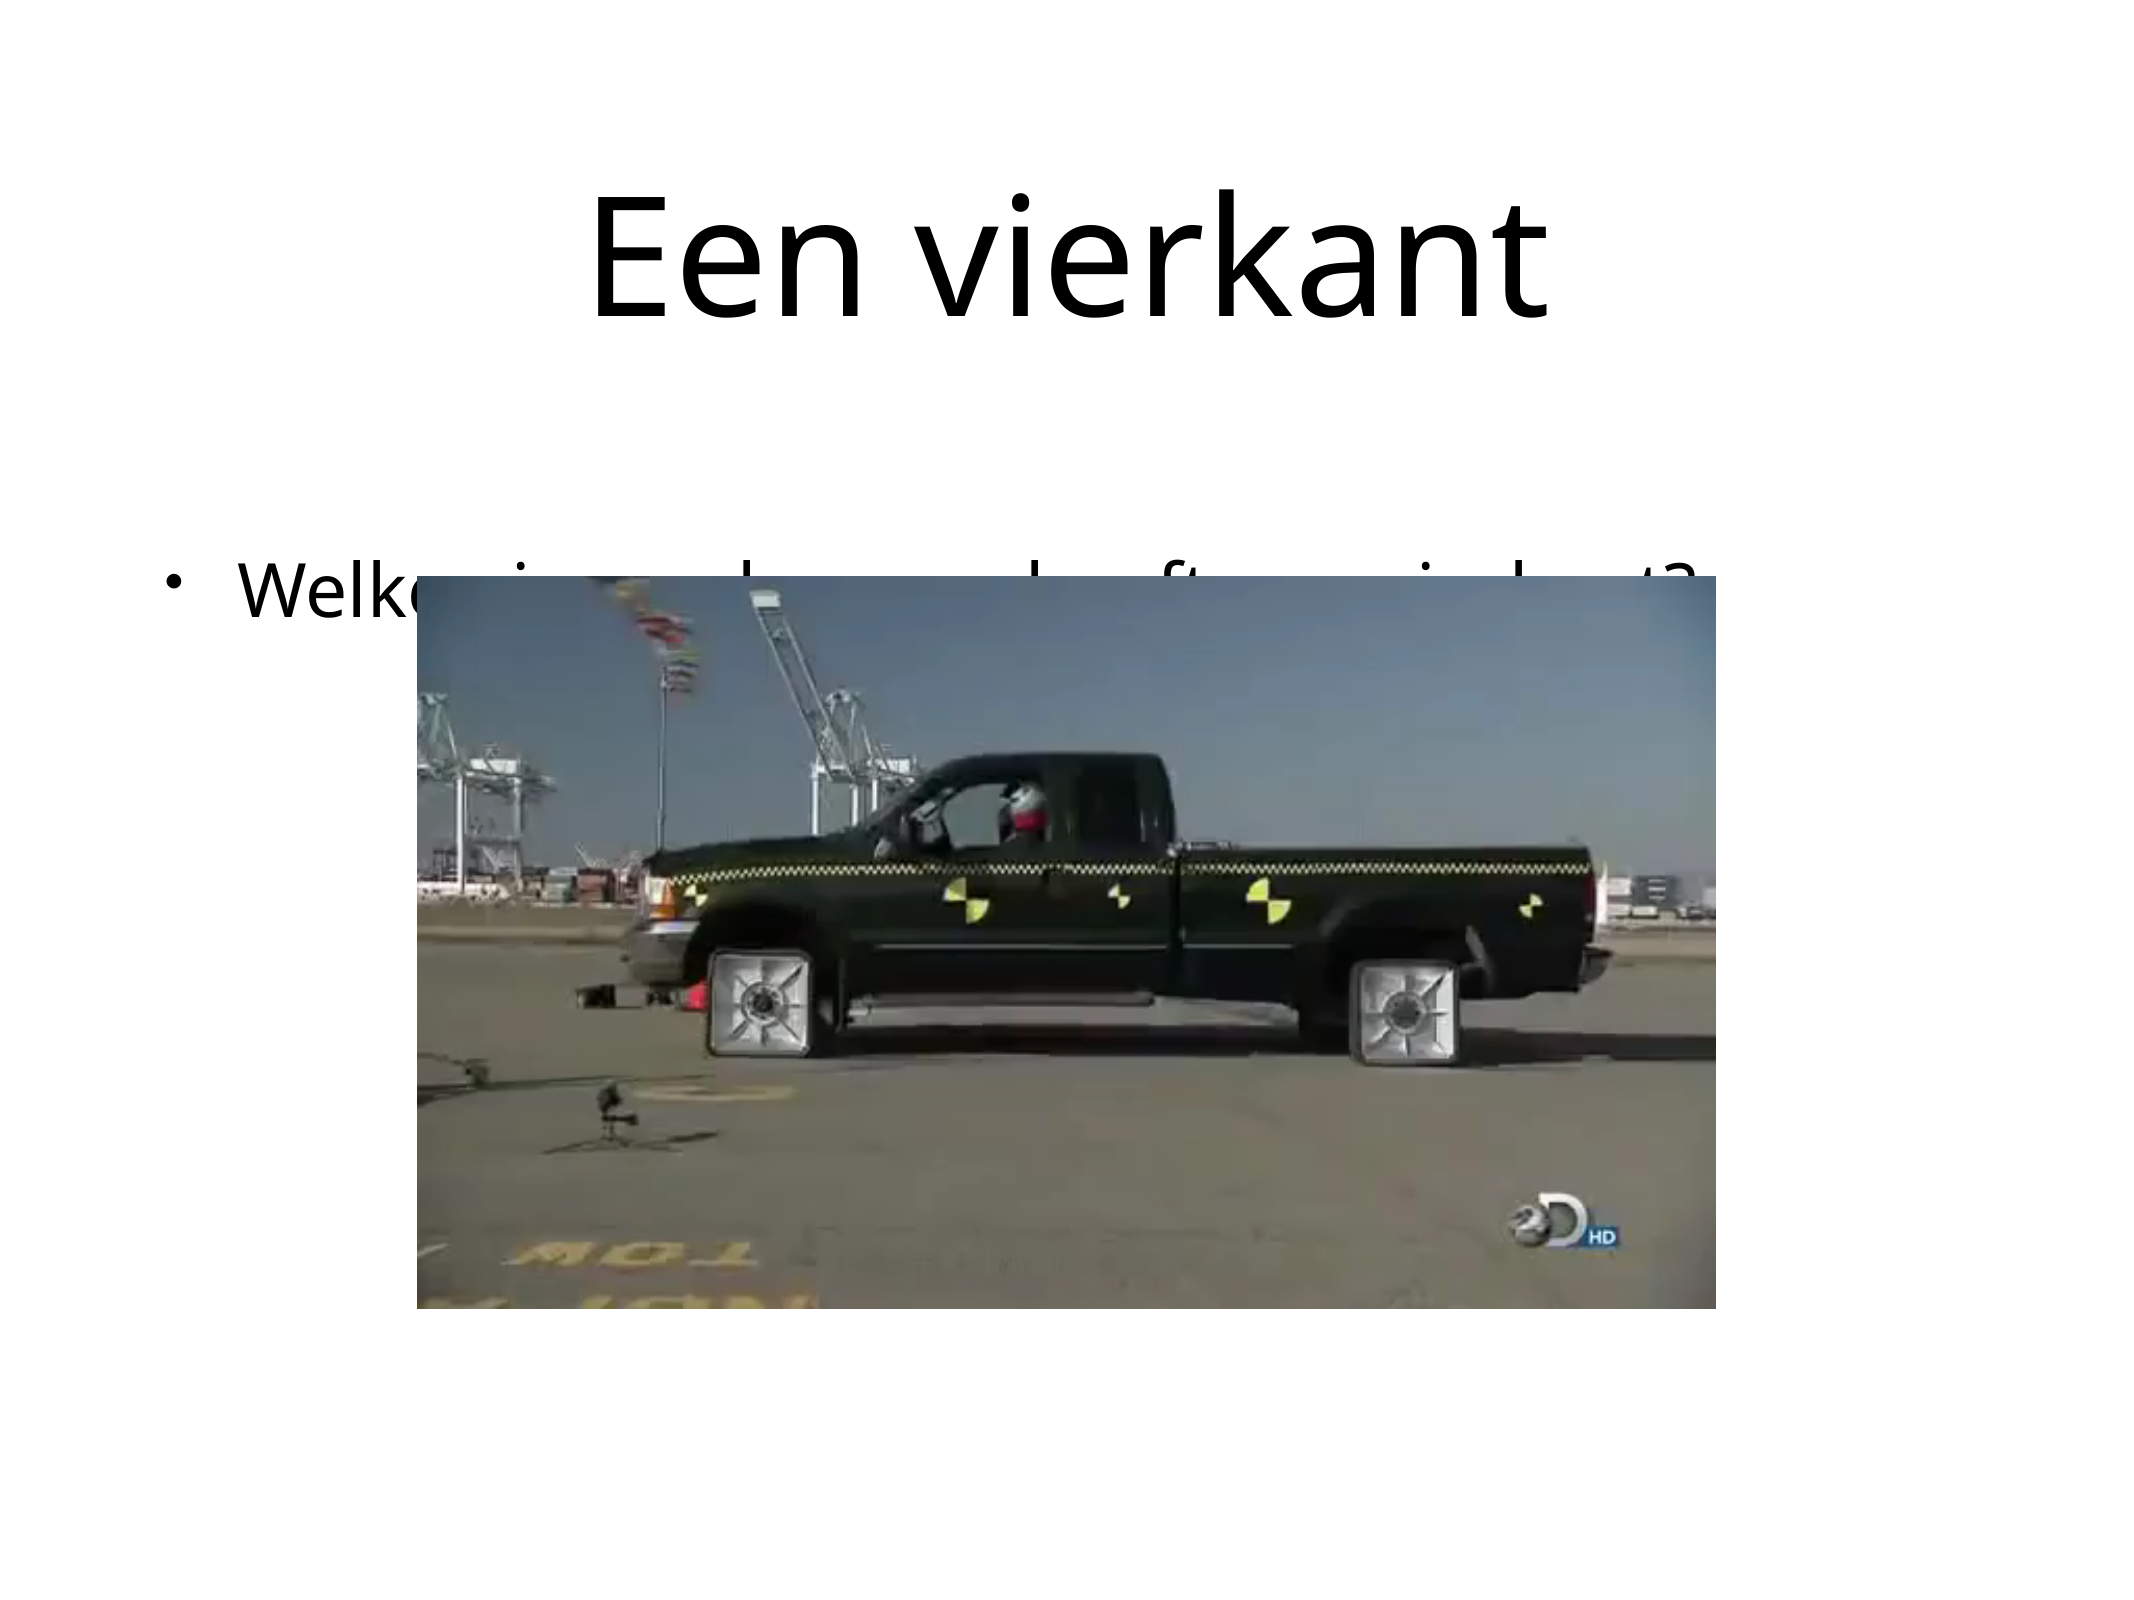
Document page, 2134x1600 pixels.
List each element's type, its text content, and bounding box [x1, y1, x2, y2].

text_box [416, 575, 1717, 1310]
list Welke eigenschappen heeft een vierkant? [155, 426, 1978, 1459]
title Een vierkant [155, 72, 1978, 426]
